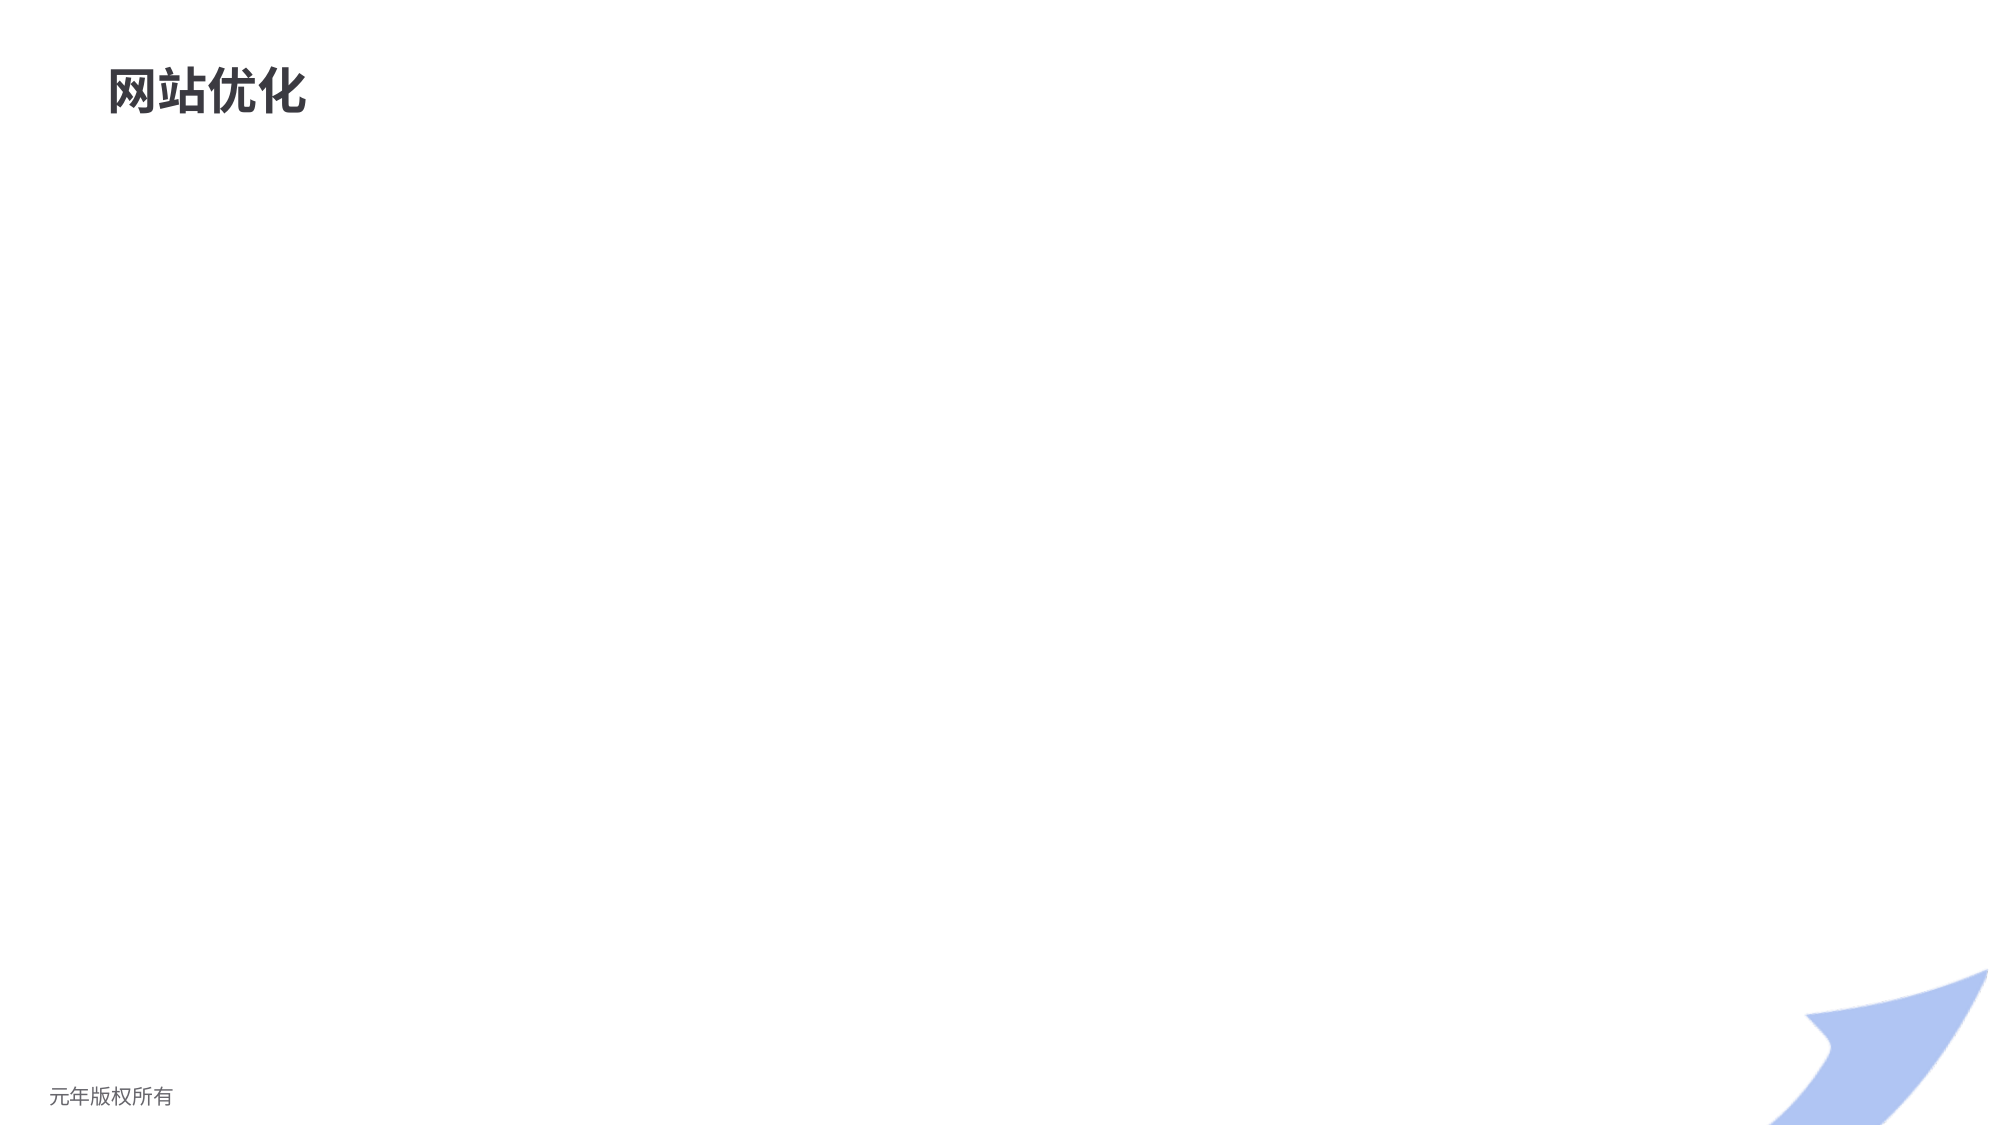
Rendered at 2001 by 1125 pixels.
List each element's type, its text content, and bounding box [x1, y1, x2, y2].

picture [1673, 966, 1993, 1125]
text_box 元年版权所有 [41, 1076, 675, 1116]
title 网站优化 [100, 34, 1851, 150]
